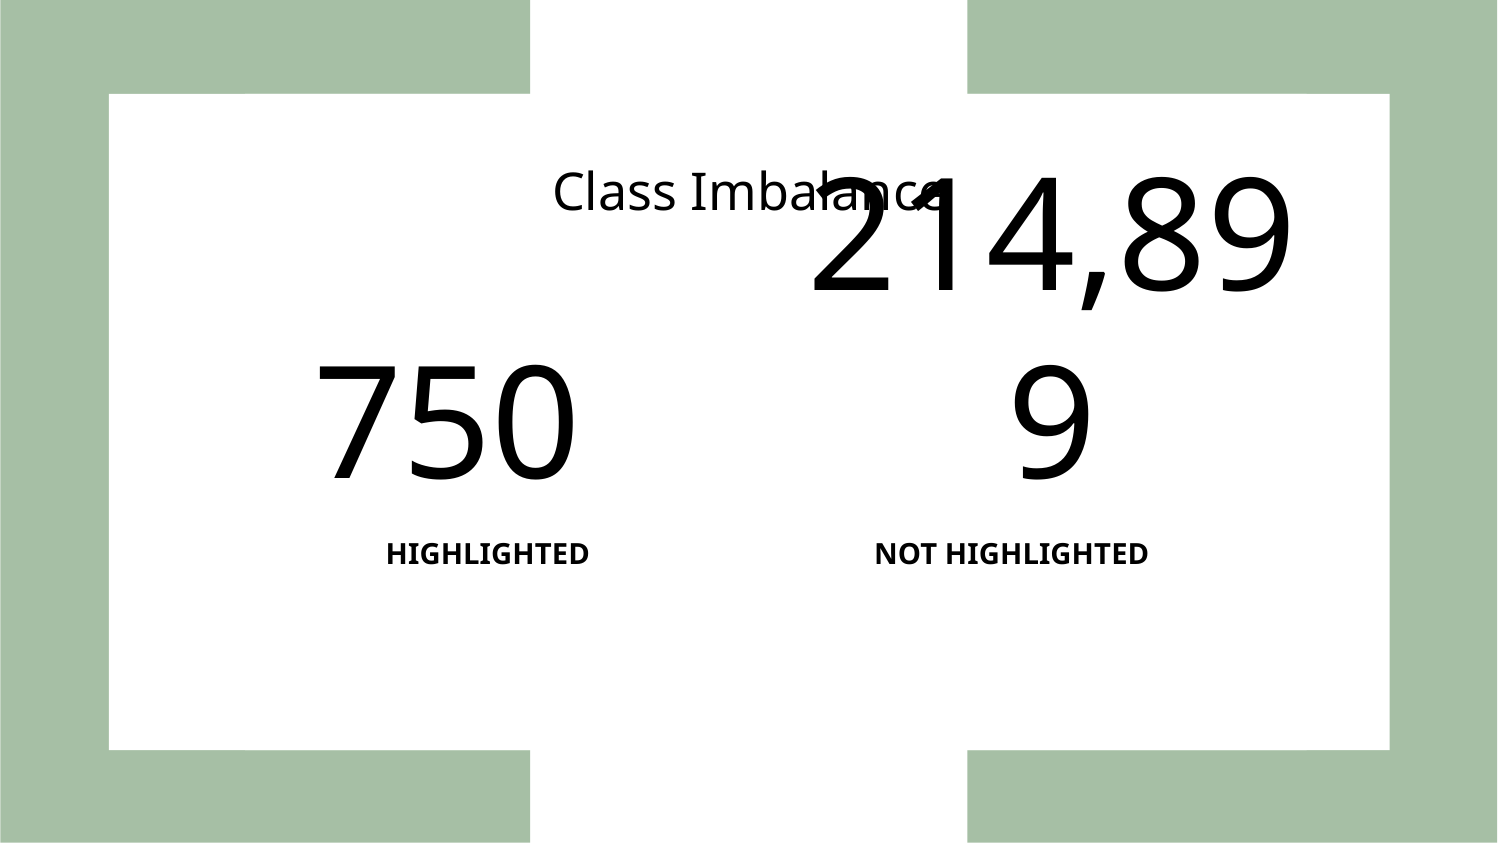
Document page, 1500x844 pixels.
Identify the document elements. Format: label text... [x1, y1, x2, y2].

subtitle NOT HIGHLIGHTED [768, 515, 1255, 603]
subtitle HIGHLIGHTED [244, 525, 732, 603]
title 214,899 [768, 284, 1337, 525]
title 750 [163, 284, 732, 525]
title Class Imbalance [109, 143, 1391, 217]
